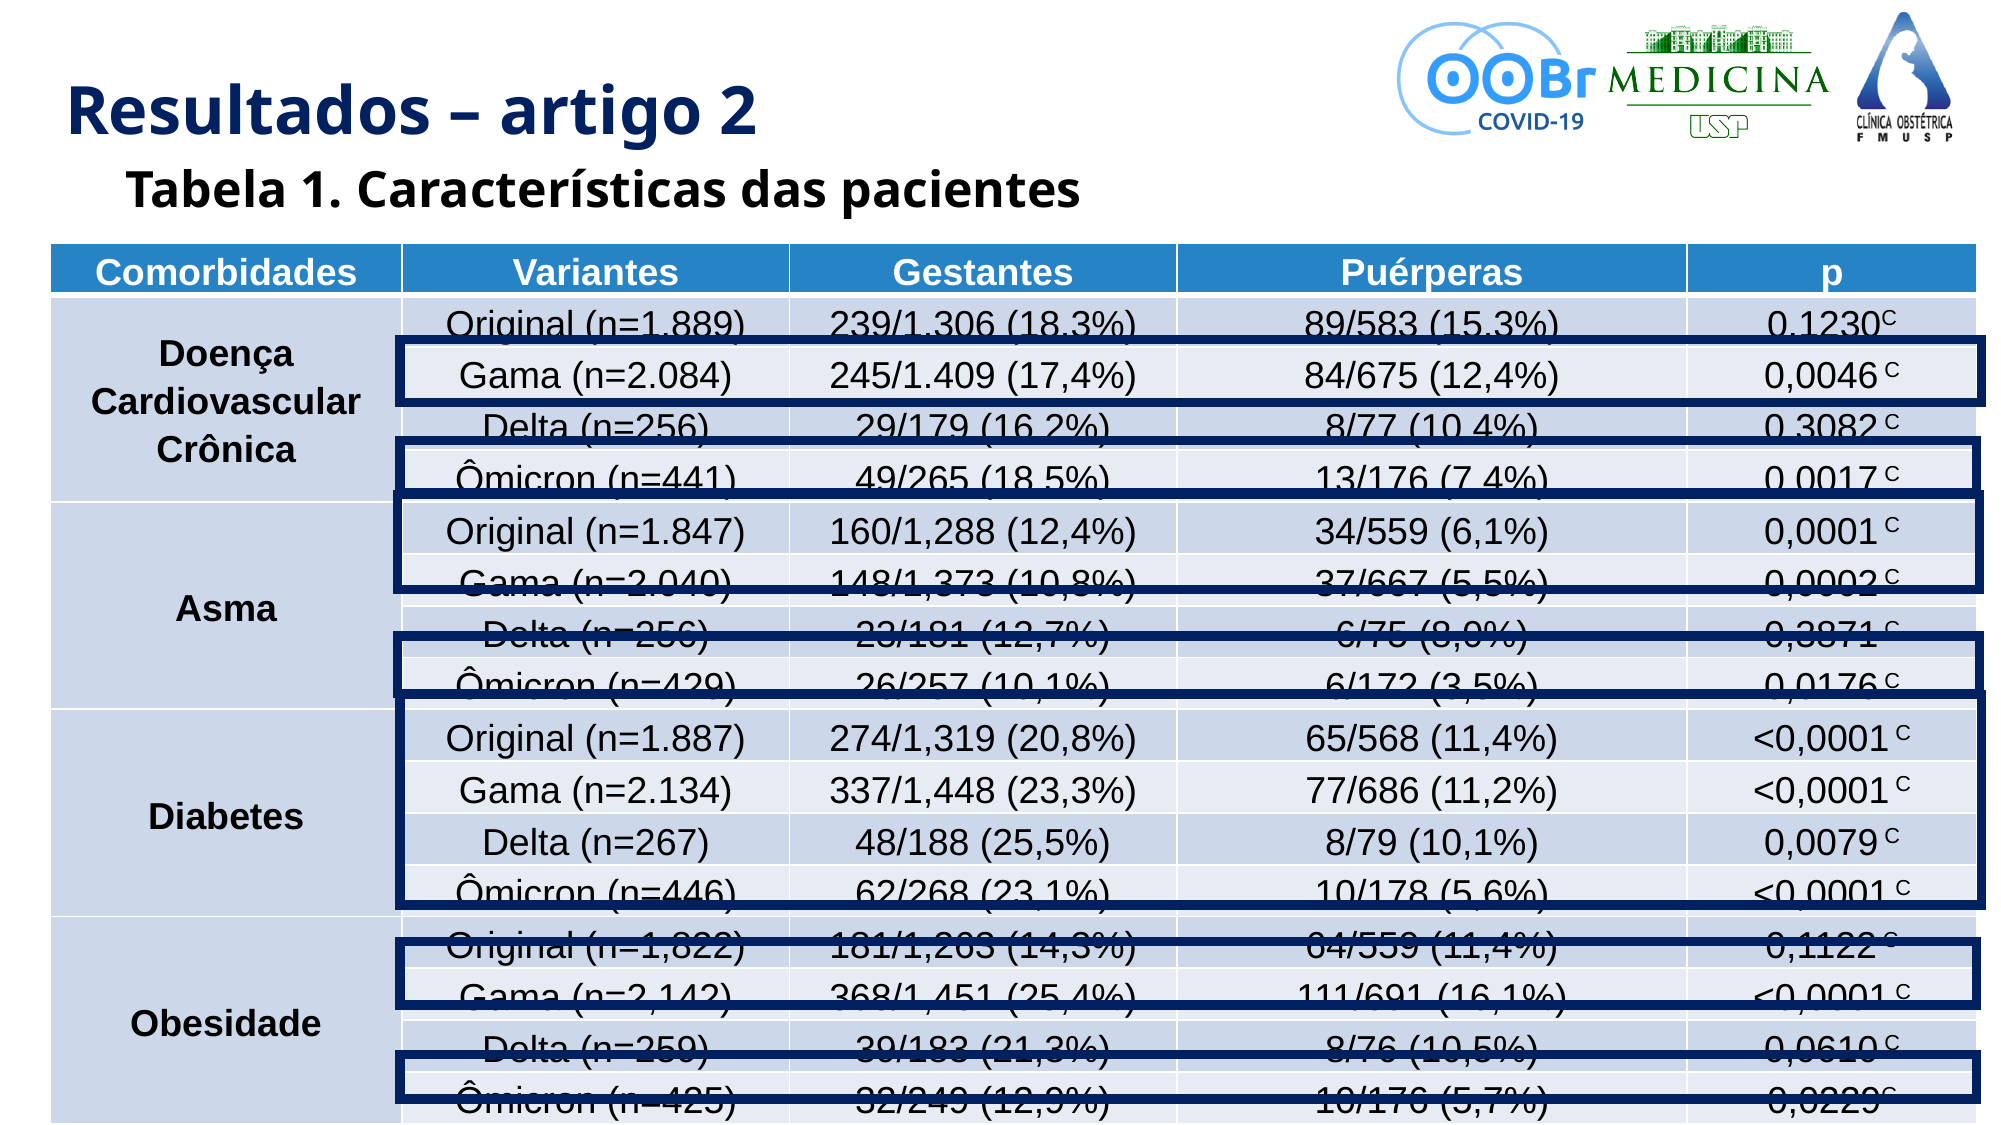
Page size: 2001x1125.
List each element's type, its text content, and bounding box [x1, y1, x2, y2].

table_cell <0,0001 C [1688, 1006, 1976, 1019]
table_cell Doença Cardiovascular Crônica [51, 298, 401, 501]
table_cell Delta (n=256) [403, 607, 789, 635]
table_cell 10/176 (5,7%) [1178, 1100, 1686, 1123]
table_header Gestantes [790, 244, 1176, 292]
table_cell Gama (n=2.040) [403, 590, 789, 605]
table_cell 39/183 (21,3%) [790, 1021, 1176, 1054]
table_cell 0,0229C [1688, 1100, 1976, 1123]
text_box Tabela 1. Características das pacientes [110, 119, 1111, 225]
table_cell 0,3871 C [1688, 607, 1976, 635]
table_cell 8/77 (10,4%) [1178, 404, 1686, 439]
table_header Variantes [403, 244, 789, 292]
table_cell Delta (n=259) [403, 1021, 789, 1054]
table_cell 148/1,373 (10,8%) [790, 590, 1176, 605]
table_cell 0,0610 C [1688, 1021, 1976, 1054]
table_cell 89/583 (15,3%) [1178, 298, 1686, 338]
table_cell 368/1,451 (25,4%) [790, 1006, 1176, 1019]
table_header p [1688, 244, 1976, 292]
text_box [399, 940, 1978, 1006]
table_cell Obesidade [51, 917, 401, 1123]
table_cell 64/559 (11,4%) [1178, 917, 1686, 940]
table_cell 23/181 (12,7%) [790, 607, 1176, 635]
table_cell 111/691 (16,1%) [1178, 1006, 1686, 1019]
table_cell 6/75 (8,0%) [1178, 607, 1686, 635]
table_cell Delta (n=256) [403, 404, 789, 439]
table_cell 37/667 (5,5%) [1178, 590, 1686, 605]
text_box [399, 693, 1983, 906]
table_cell 181/1,263 (14,3%) [790, 917, 1176, 940]
picture [1389, 18, 1604, 139]
table_cell <0,0001 C [1688, 906, 1976, 916]
text_box [396, 635, 1980, 695]
table_cell 10/178 (5,6%) [1178, 906, 1686, 916]
table_cell 8/76 (10,5%) [1178, 1021, 1686, 1054]
table_cell 32/249 (12,9%) [790, 1100, 1176, 1123]
table_cell Diabetes [51, 710, 401, 916]
table_cell 29/179 (16,2%) [790, 404, 1176, 439]
text_box [396, 493, 1980, 590]
table_cell Gama (n=2,142) [403, 1006, 789, 1019]
picture [1607, 3, 1977, 153]
table_cell 0,1230C [1688, 298, 1976, 338]
table_cell Asma [51, 503, 401, 708]
table_cell 62/268 (23,1%) [790, 906, 1176, 916]
table_cell Ômicron (n=446) [403, 906, 789, 916]
table_cell 239/1.306 (18,3%) [790, 298, 1176, 338]
text_box [399, 439, 1978, 493]
table_cell Original (n=1.889) [403, 298, 789, 338]
table_header Comorbidades [51, 244, 401, 292]
table_cell Original (n=1,822) [403, 917, 789, 940]
title Resultados – artigo 2 [50, 0, 1700, 225]
table_cell 0,1122 C [1688, 917, 1976, 940]
table_header Puérperas [1178, 244, 1686, 292]
text_box [399, 1054, 1978, 1100]
text_box [399, 338, 1983, 404]
table_cell 0,0002 C [1688, 590, 1976, 605]
table_cell Ômicron (n=425) [403, 1100, 789, 1123]
table_cell 0,3082 C [1688, 404, 1976, 439]
